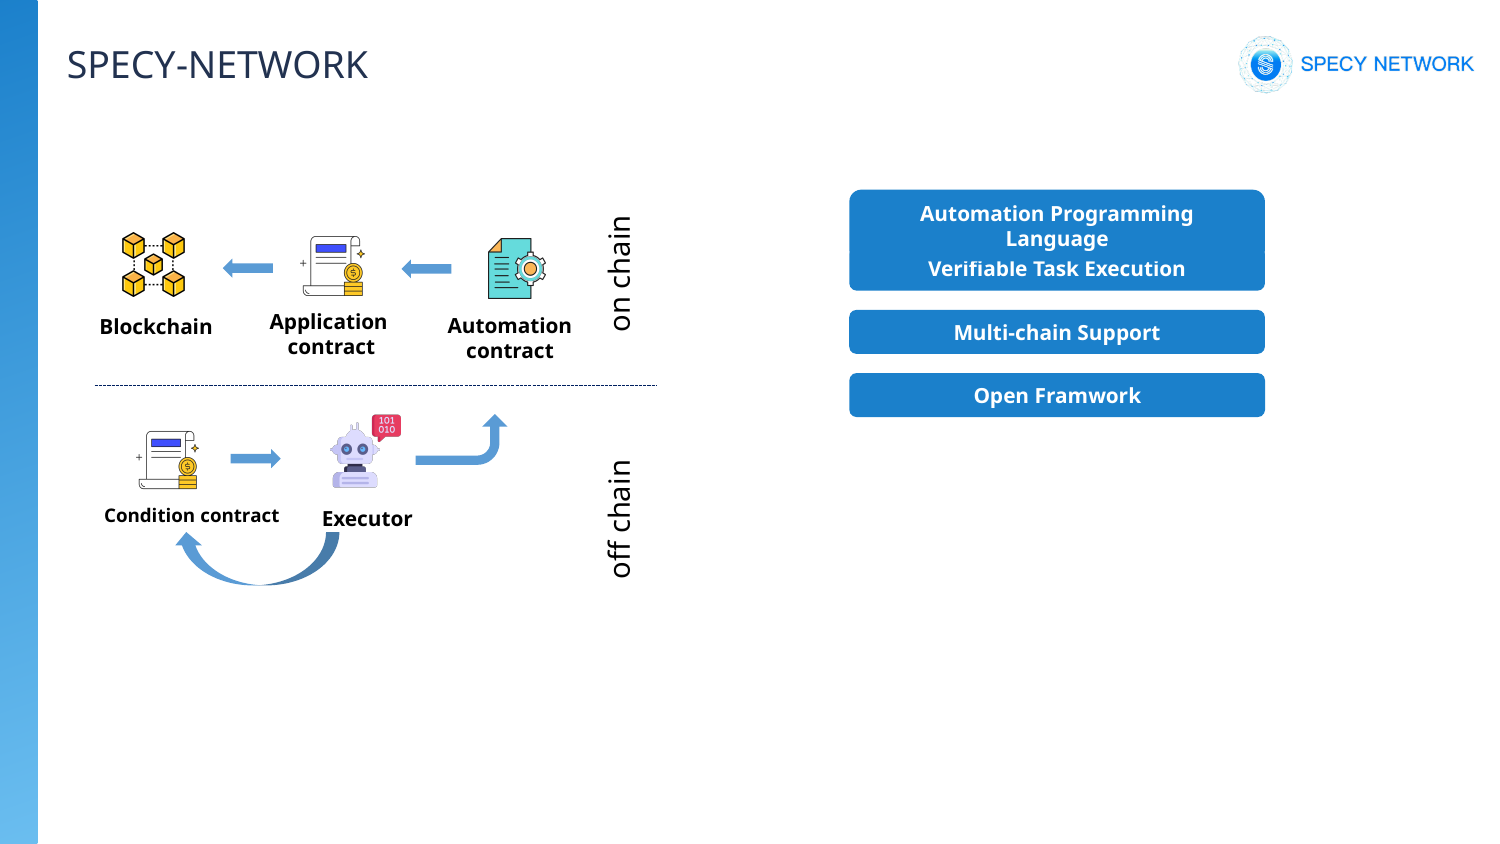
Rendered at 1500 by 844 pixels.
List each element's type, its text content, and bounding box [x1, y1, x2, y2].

text_box Open Framwork [849, 373, 1266, 418]
text_box Verifiable Task Execution [849, 254, 1265, 291]
text_box [0, 0, 38, 844]
text_box Multi-chain Support [849, 309, 1265, 354]
picture [1237, 34, 1477, 95]
text_box Automation Programming Language [849, 189, 1265, 262]
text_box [70, 195, 659, 598]
